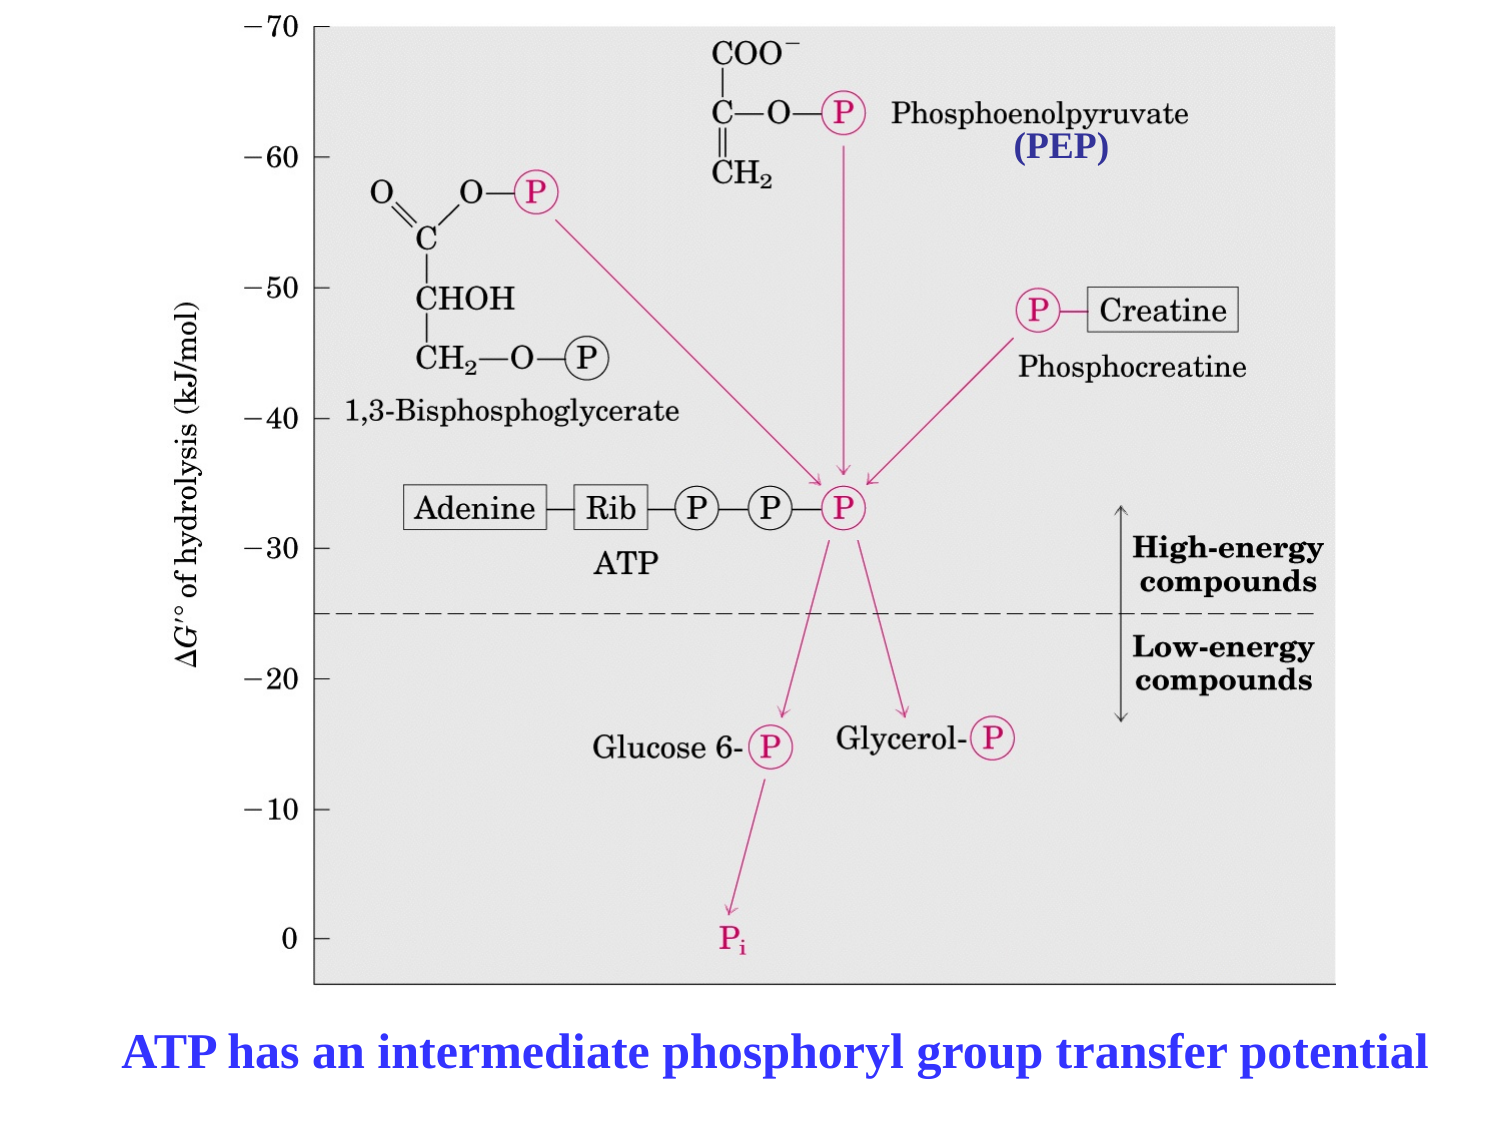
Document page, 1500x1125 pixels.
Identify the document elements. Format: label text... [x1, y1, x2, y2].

picture [159, 0, 1354, 1001]
text_box ATP has an intermediate phosphoryl group transfer potential [106, 1011, 1445, 1087]
